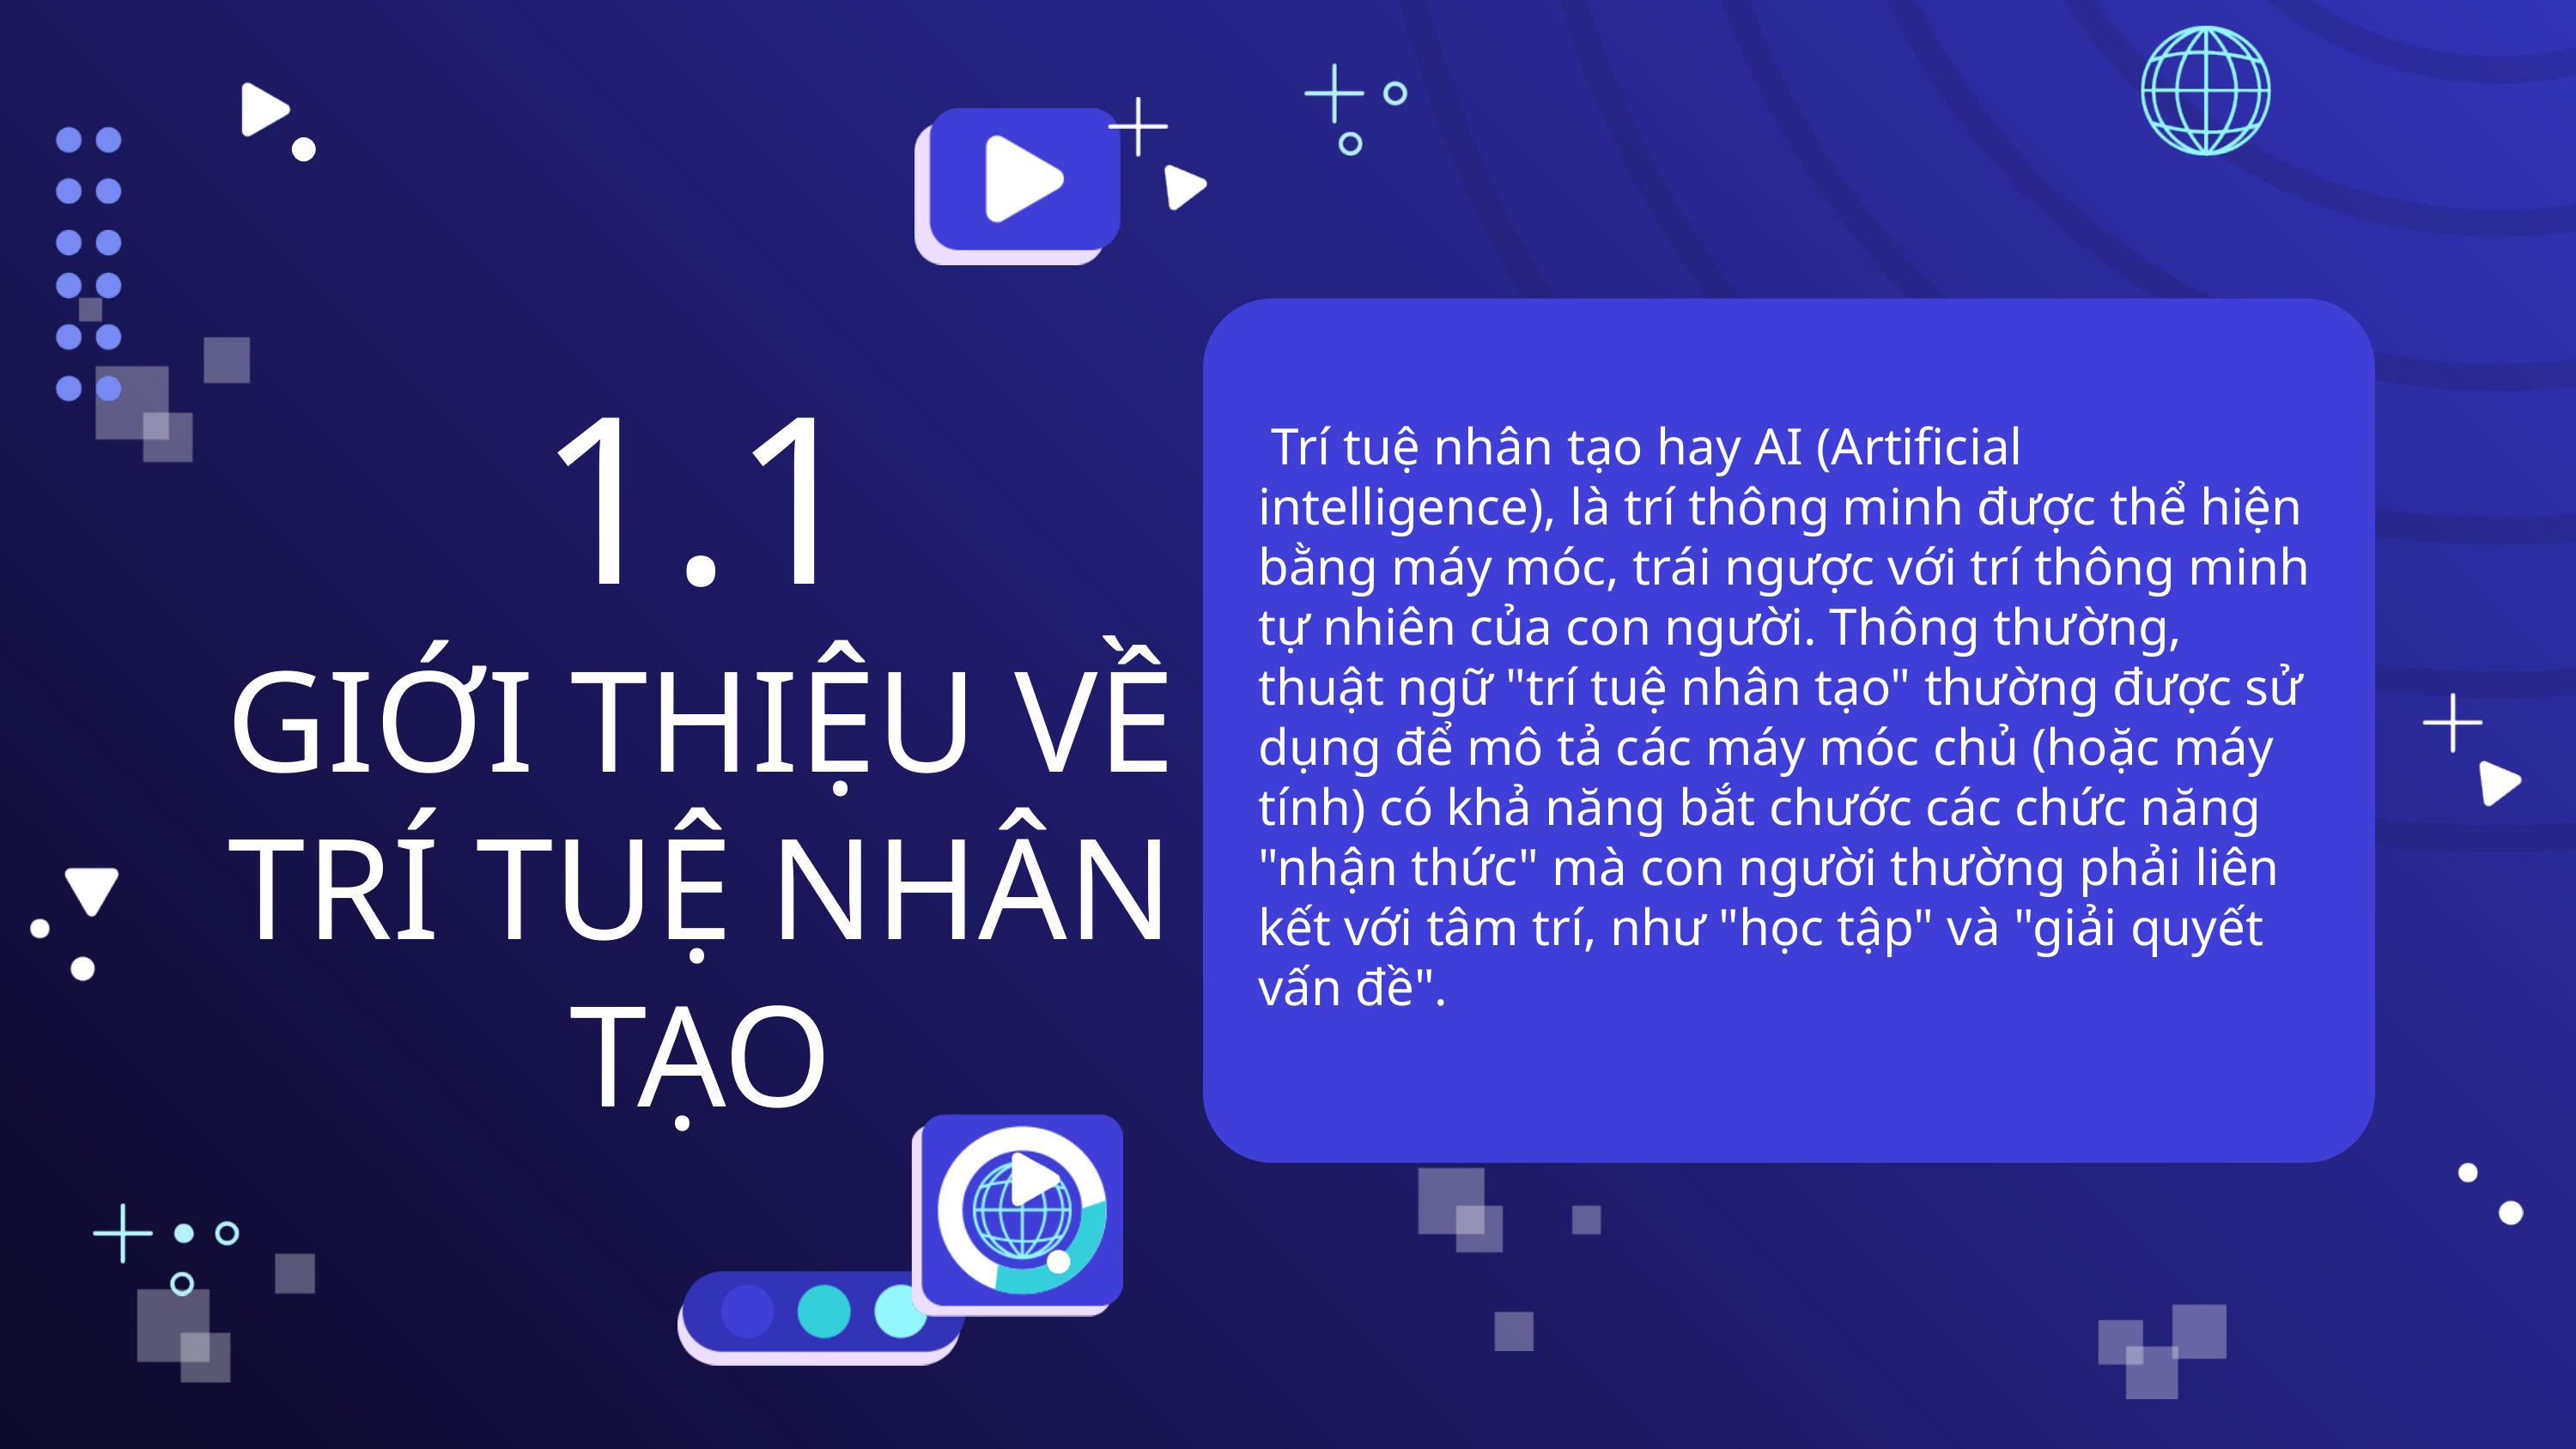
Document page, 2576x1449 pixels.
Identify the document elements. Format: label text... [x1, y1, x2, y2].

text_box [677, 1351, 966, 1366]
text_box [30, 97, 1601, 1351]
text_box 1.1 [501, 351, 901, 631]
text_box [78, 26, 2524, 1399]
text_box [1202, 298, 2376, 1163]
text_box [93, 1203, 240, 1297]
text_box GIỚI THIỆU VỀ TRÍ TUỆ NHÂN TẠO [217, 632, 1184, 1135]
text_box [291, 136, 316, 162]
text_box [1364, 0, 2576, 852]
